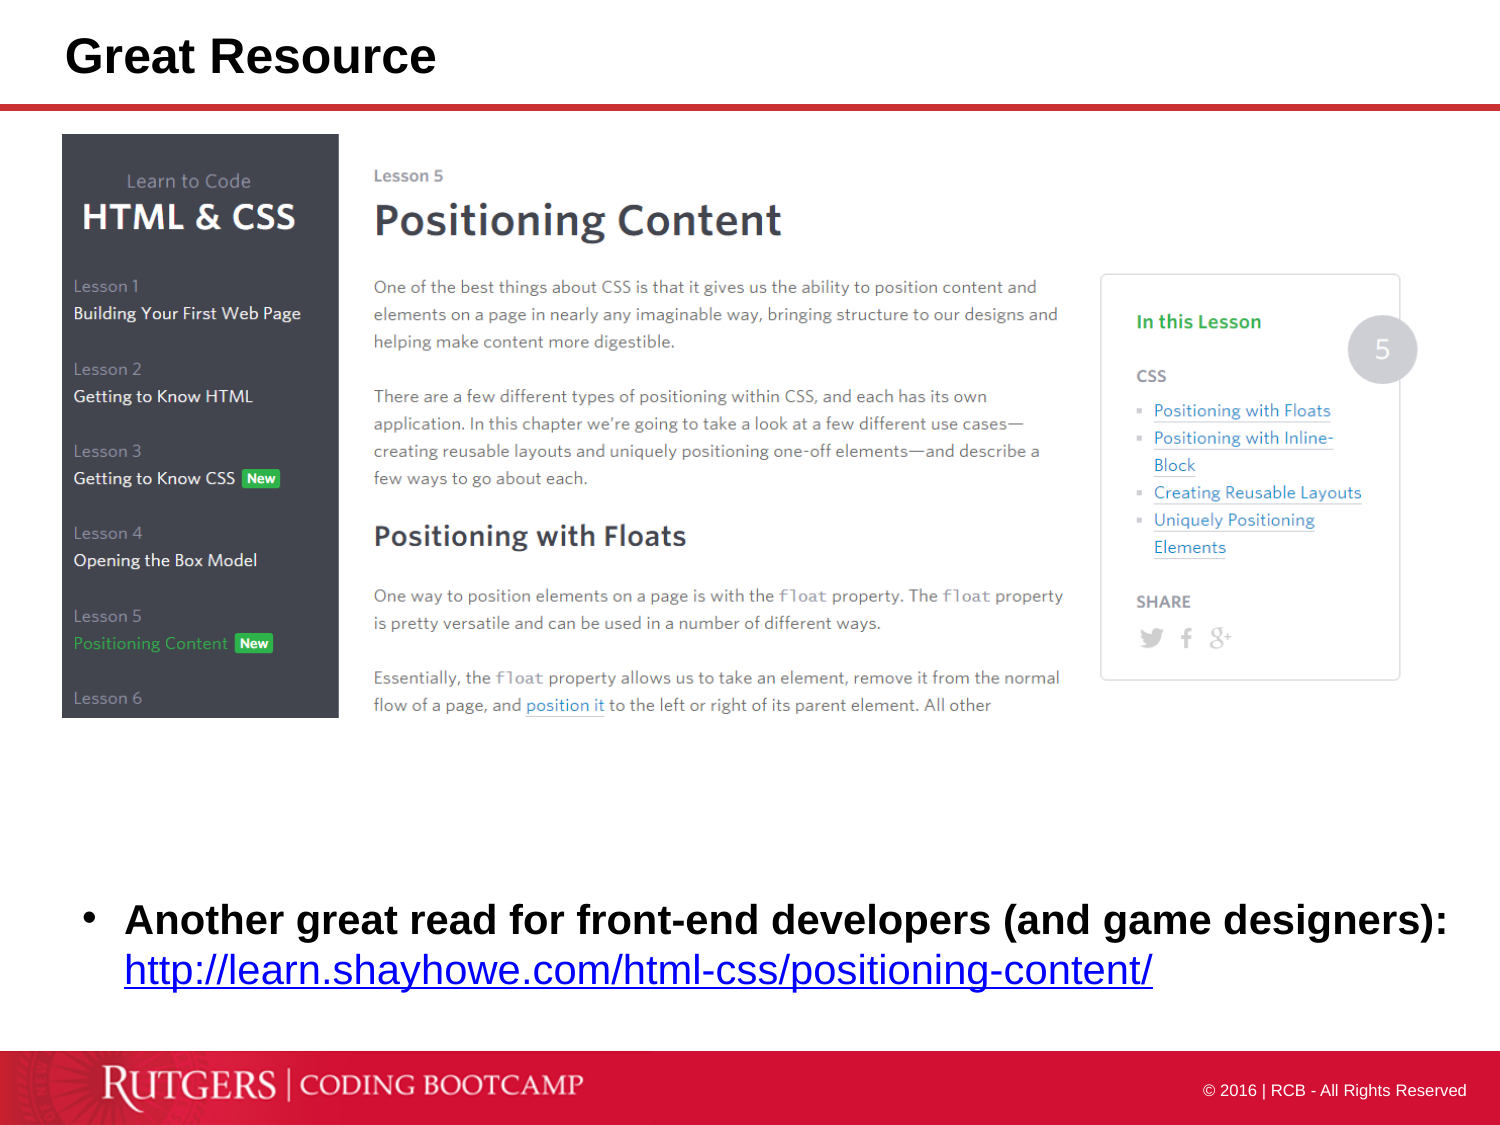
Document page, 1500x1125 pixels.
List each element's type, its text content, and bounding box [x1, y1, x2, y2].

text_box Another great read for front-end developers (and game designers): http://learn.shayhowe.com/html-css/positioning-content/ [67, 877, 1480, 1052]
text_box [653, 1049, 1500, 1125]
text_box Great Resource [49, 16, 1188, 91]
text_box [0, 0, 1500, 104]
text_box © 2016 | RCB - All Rights Reserved [1024, 1072, 1483, 1108]
picture [61, 134, 1463, 718]
picture [0, 1051, 651, 1125]
